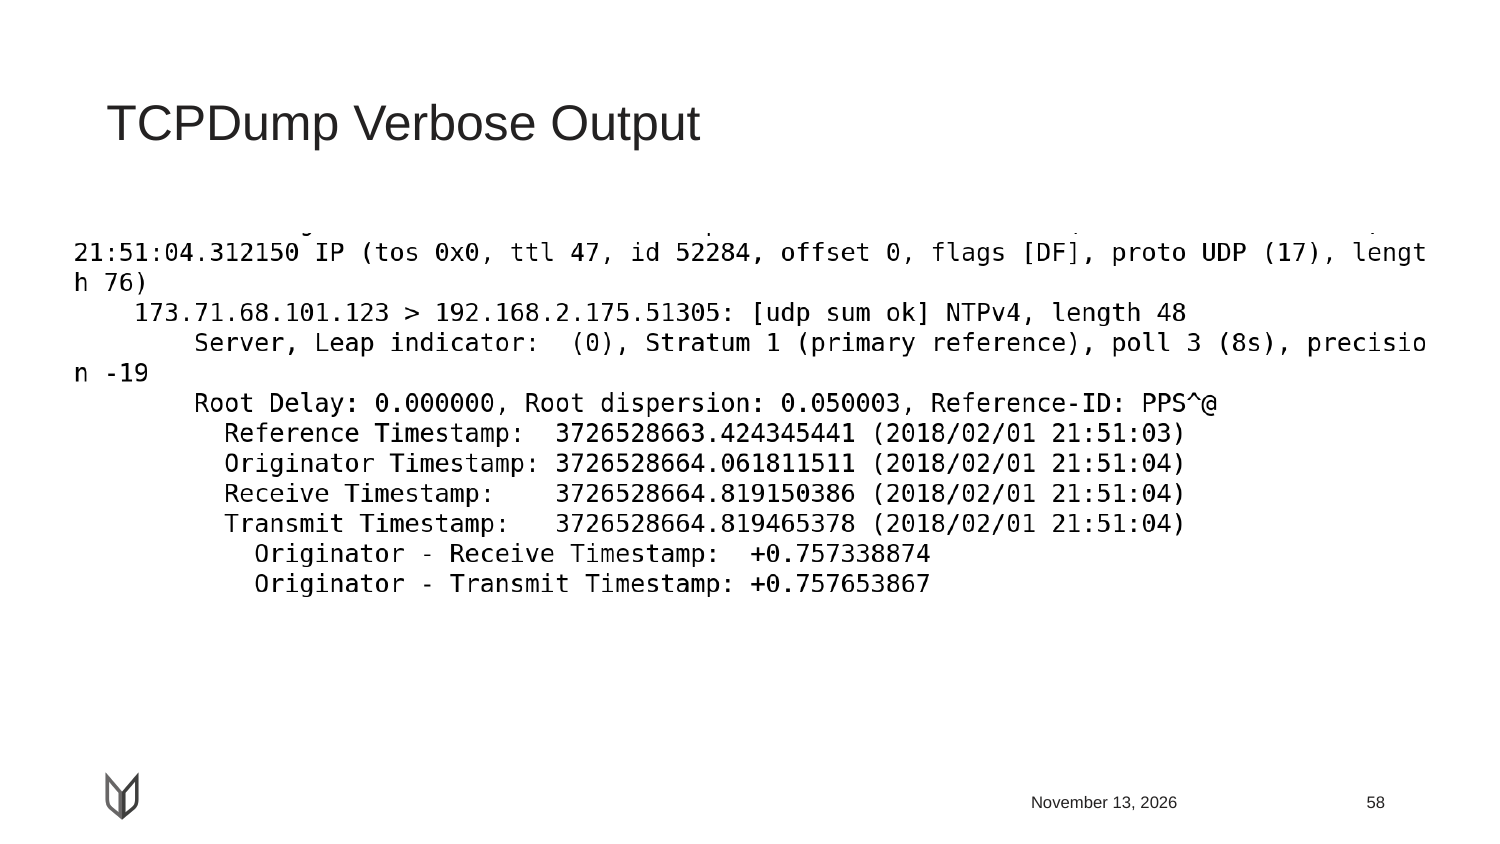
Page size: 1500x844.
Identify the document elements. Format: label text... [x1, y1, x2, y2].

title TCPDump Verbose Output [106, 96, 1400, 220]
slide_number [1016, 784, 1324, 815]
picture [105, 772, 139, 820]
slide_number 58 [1324, 784, 1400, 815]
picture [75, 233, 1425, 597]
